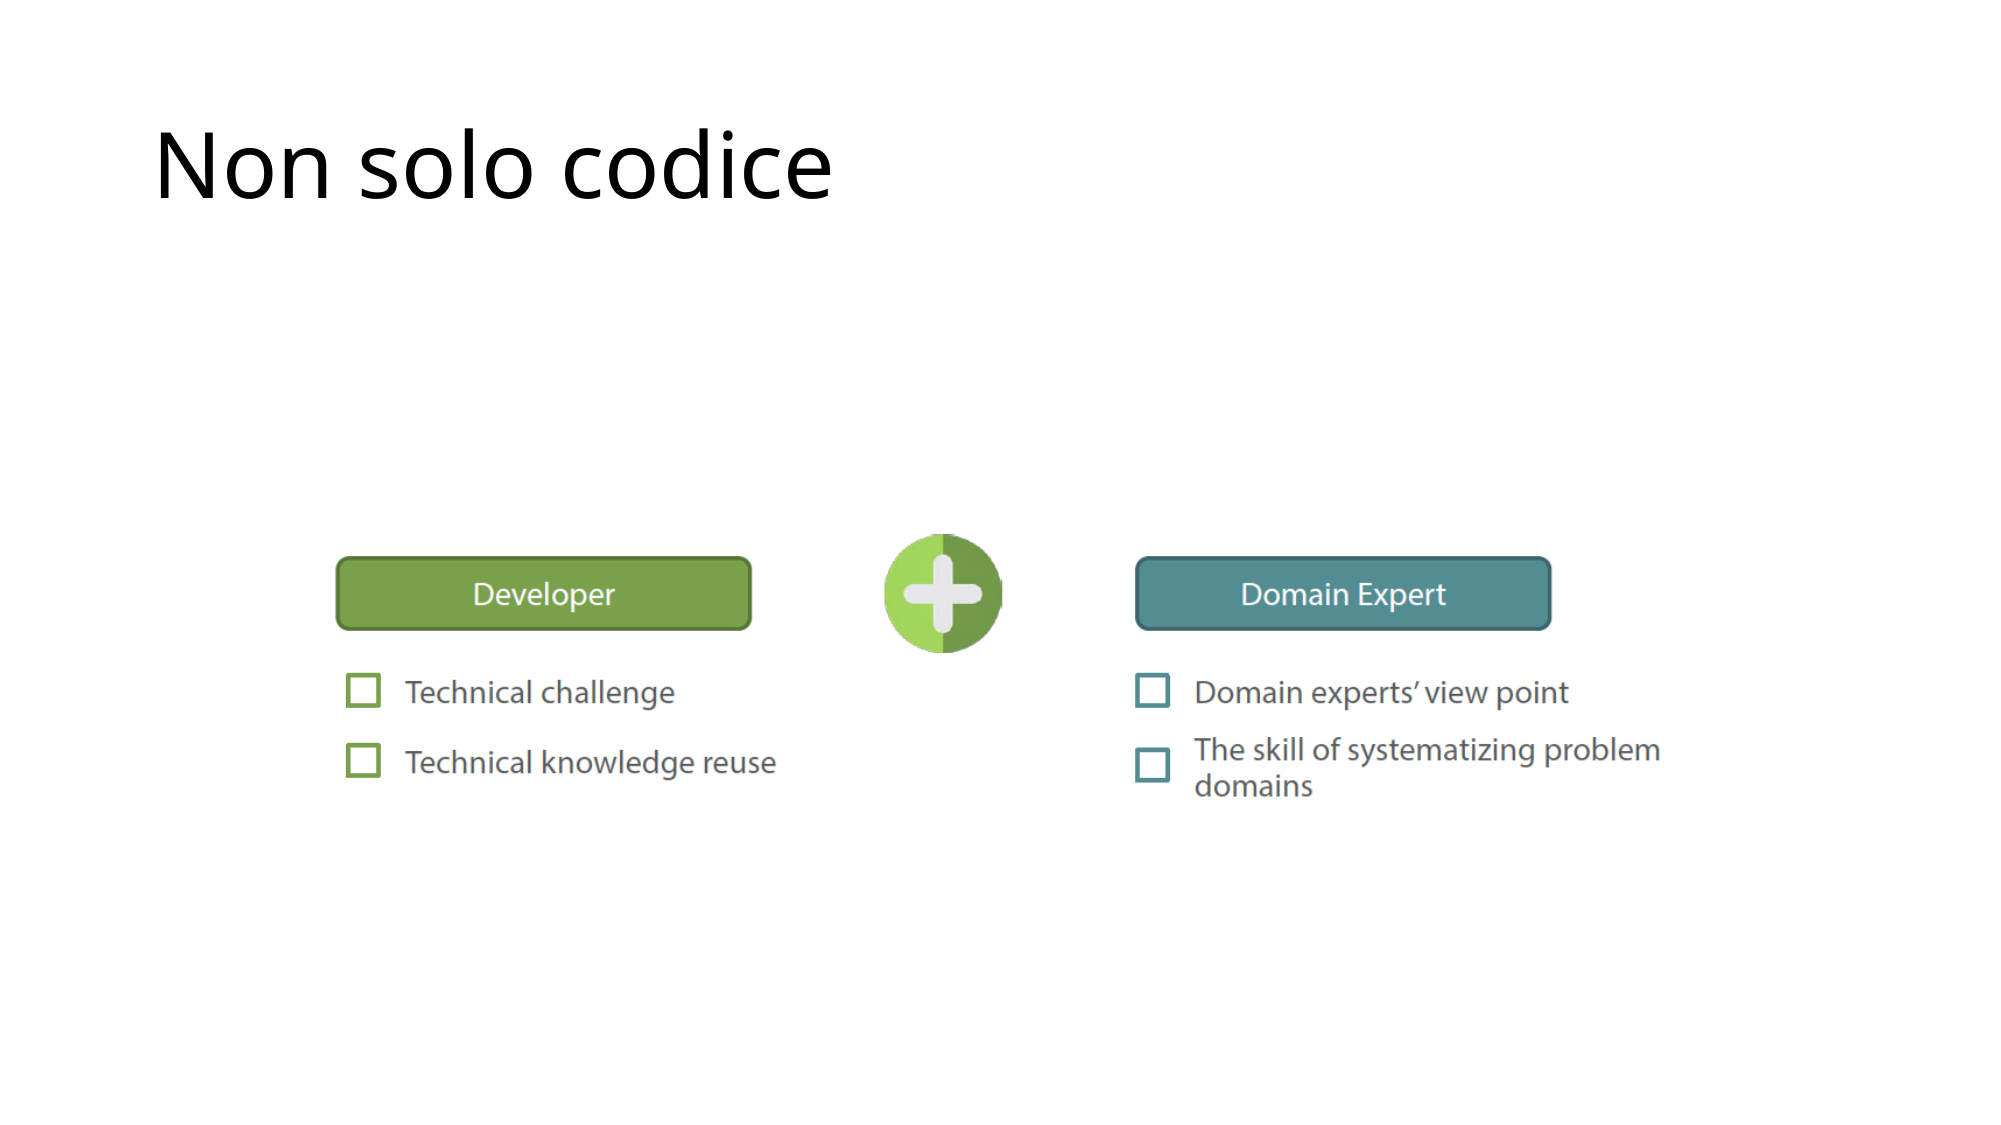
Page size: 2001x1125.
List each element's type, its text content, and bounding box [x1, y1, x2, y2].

picture [311, 499, 1689, 813]
title Non solo codice [137, 59, 1863, 278]
